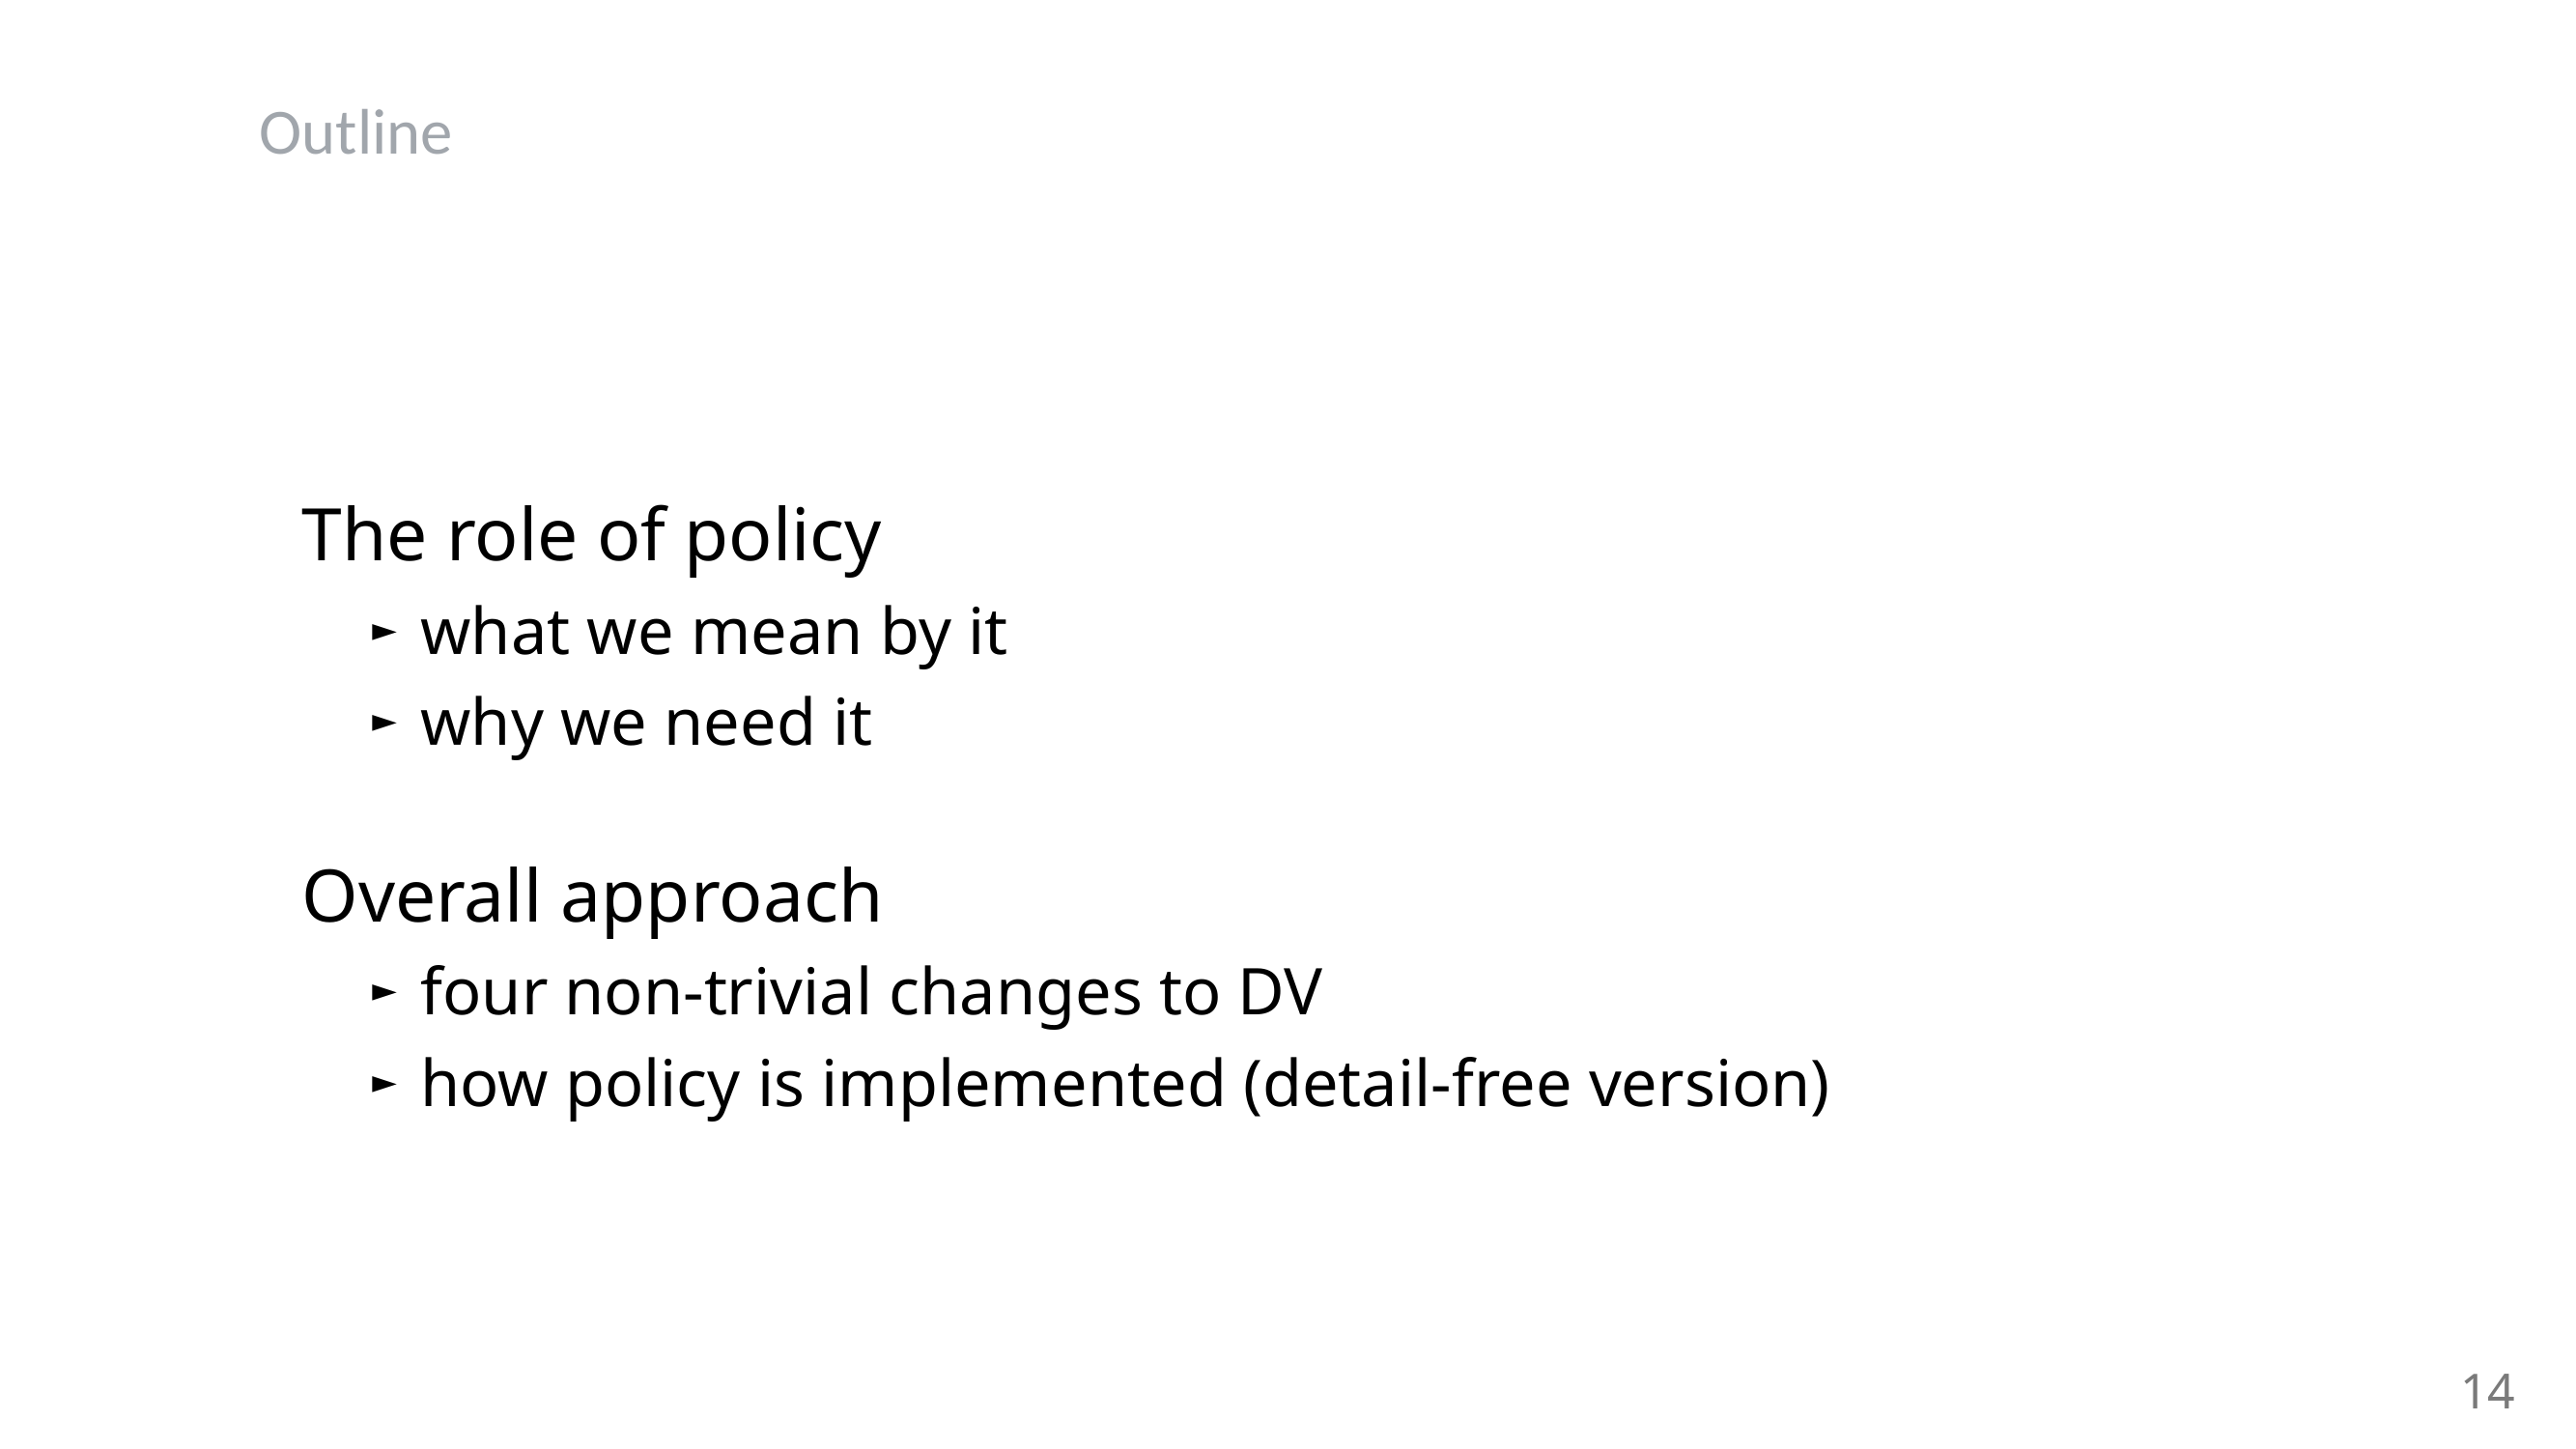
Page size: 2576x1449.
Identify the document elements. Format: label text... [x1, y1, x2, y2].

list The role of policy what we mean by it why we need it Overall approach four non-trivial changes to DV how policy is implemented (detail-free version) [250, 347, 2325, 1261]
slide_number 14 [2453, 1359, 2522, 1434]
title Outline [250, 0, 2325, 259]
